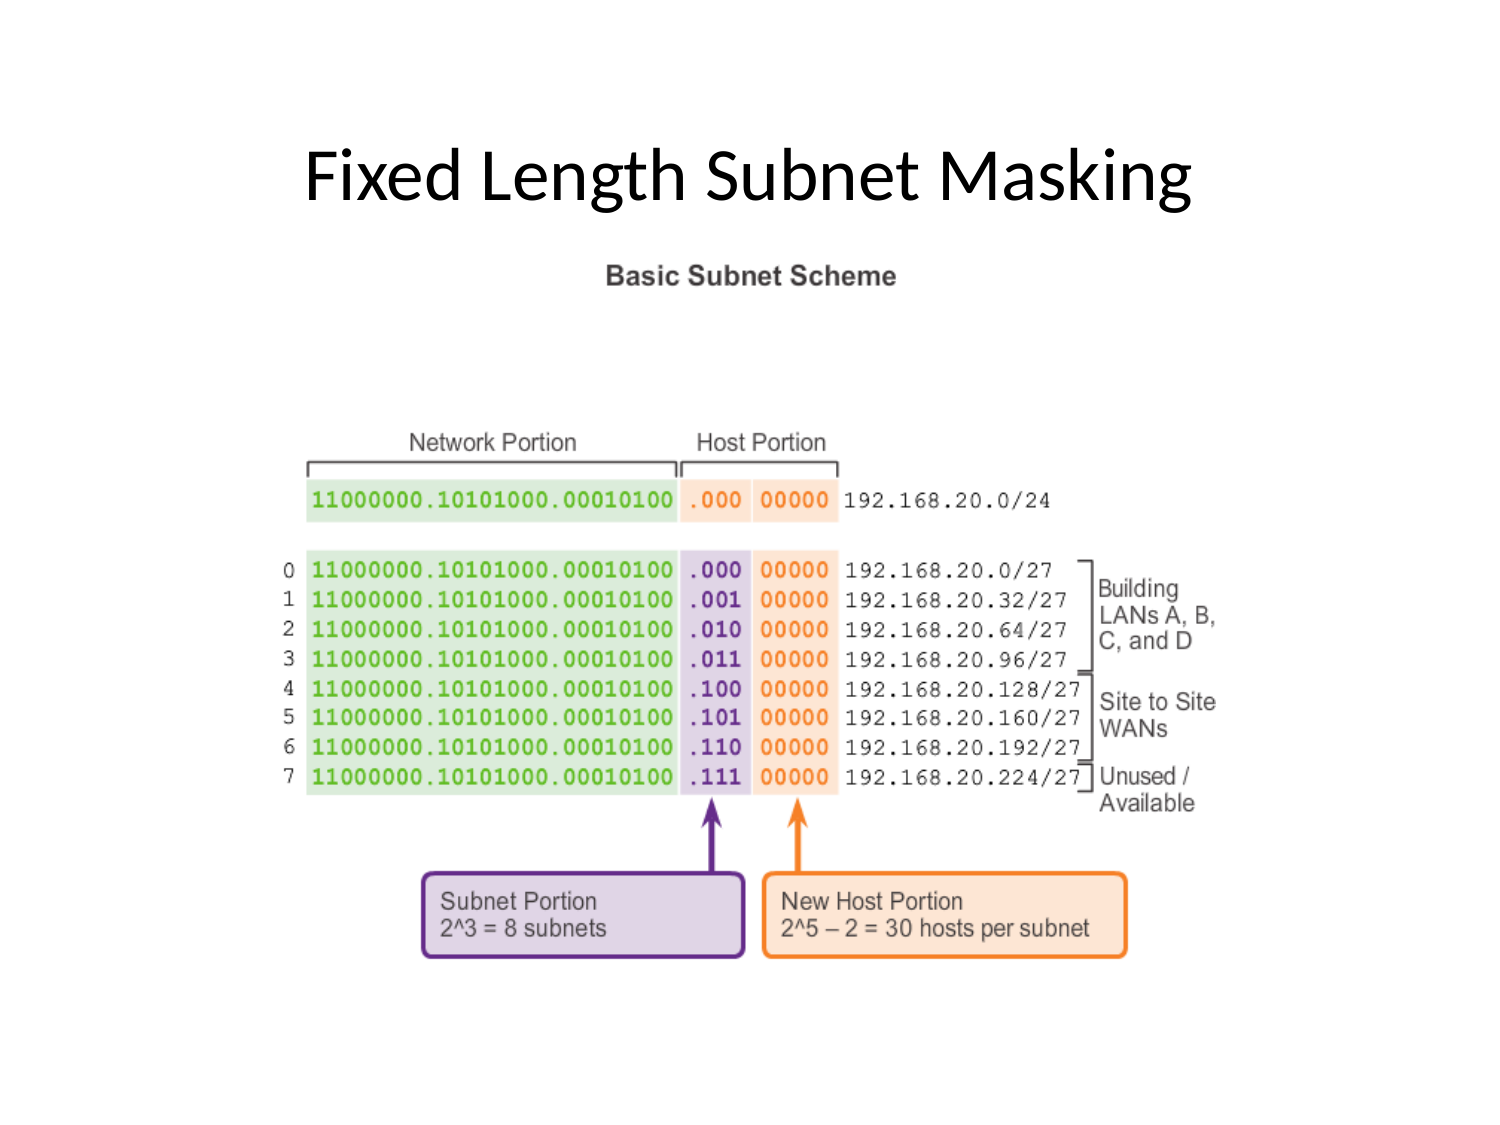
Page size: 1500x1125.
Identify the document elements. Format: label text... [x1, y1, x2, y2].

title Fixed Length Subnet Masking [55, 80, 1443, 224]
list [90, 256, 1394, 977]
